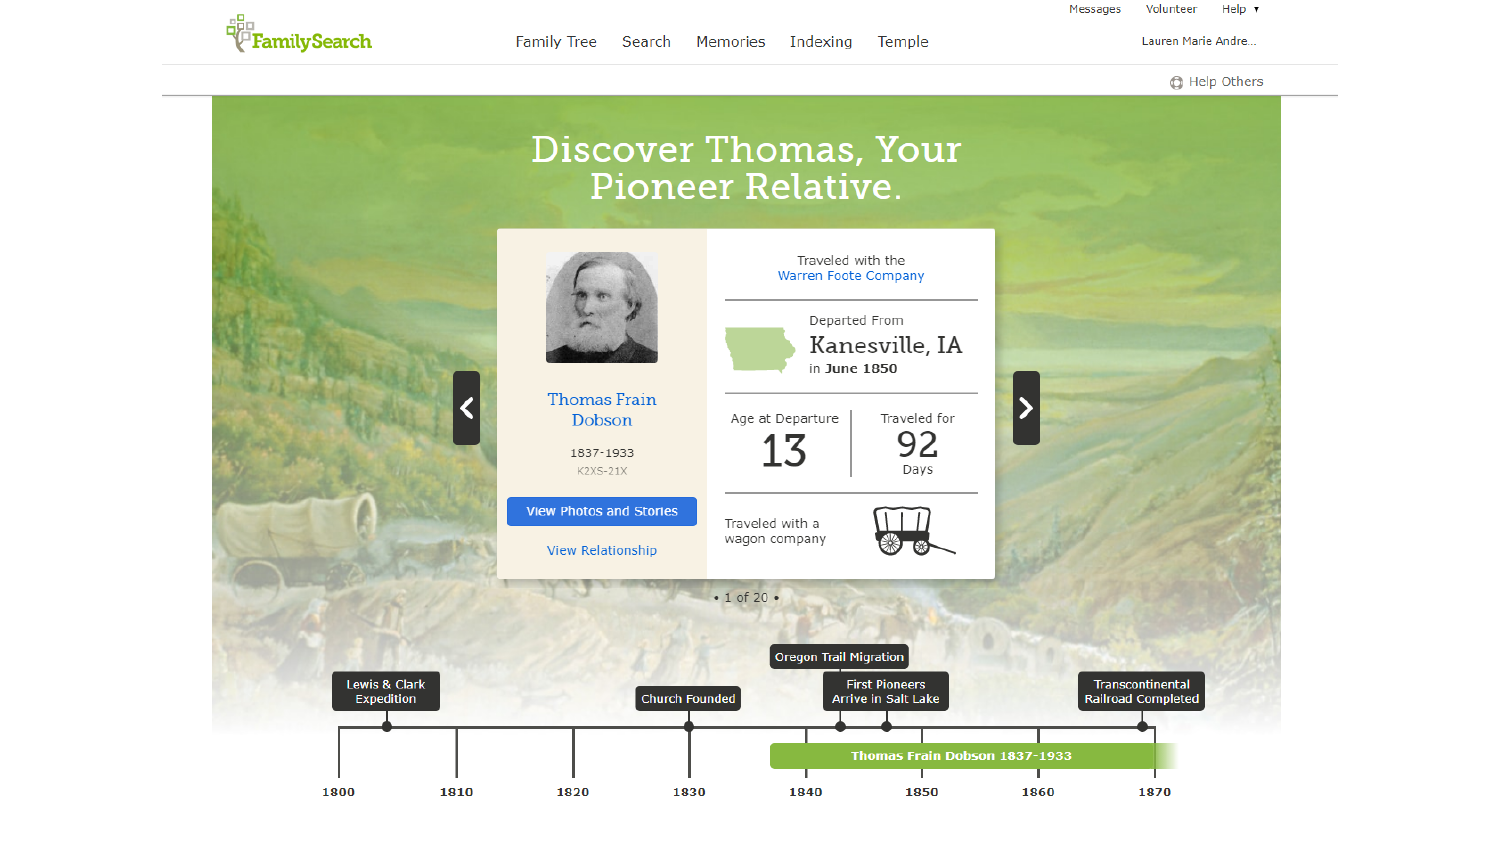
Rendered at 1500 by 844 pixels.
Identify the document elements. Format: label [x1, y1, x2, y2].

picture [162, 0, 1338, 844]
